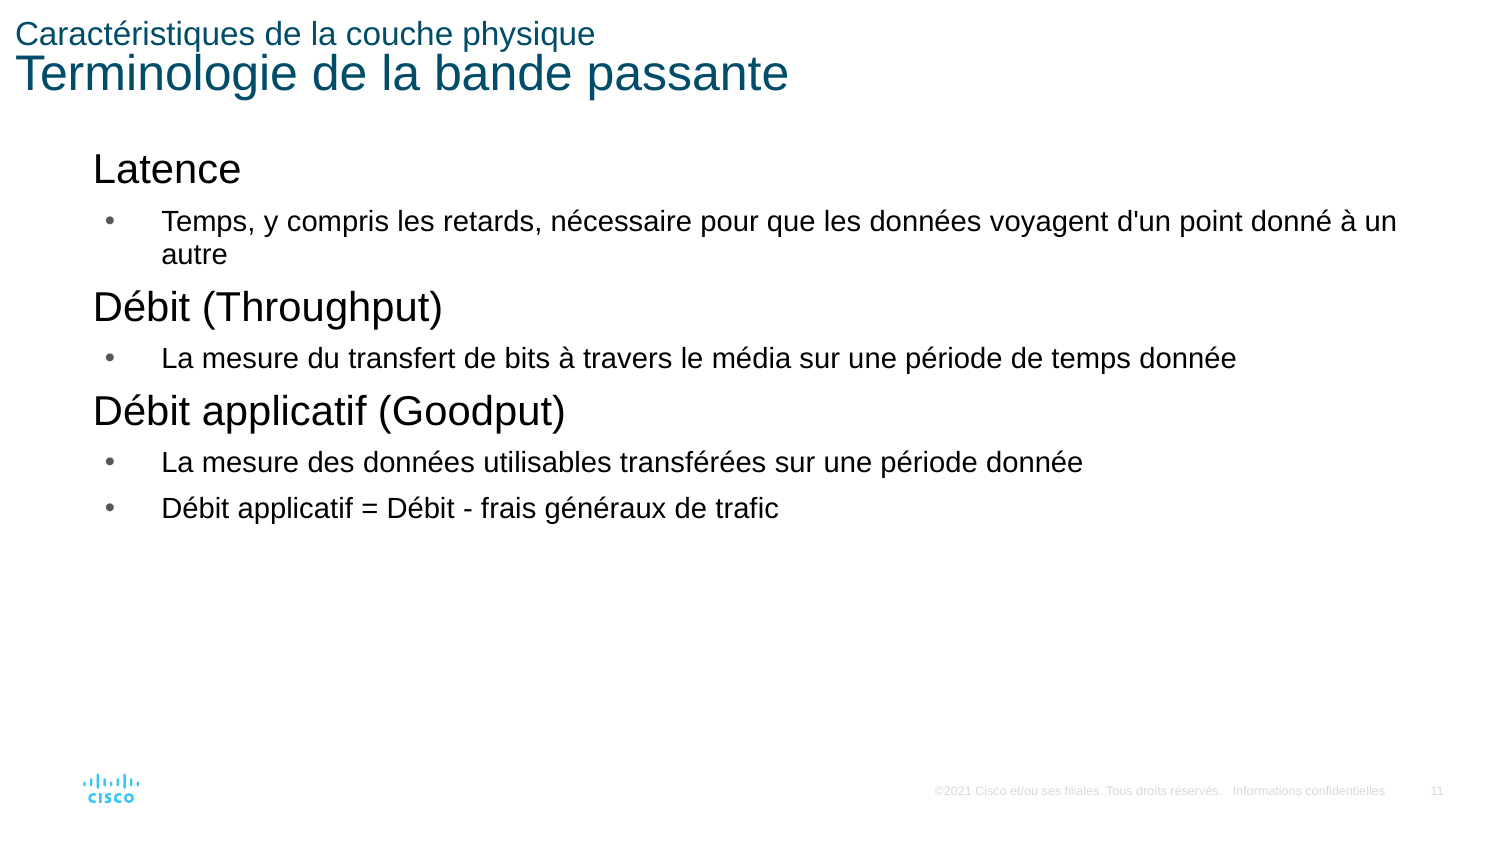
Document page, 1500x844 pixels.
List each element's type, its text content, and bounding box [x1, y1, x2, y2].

title Caractéristiques de la couche physique Terminologie de la bande passante [0, 0, 1369, 121]
list Latence Temps, y compris les retards, nécessaire pour que les données voyagent d'un point donné à un autre Débit (Throughput) La mesure du transfert de bits à travers le média sur une période de temps donnée Débit applicatif (Goodput) La mesure des données utilisables transférées sur une période donnée Débit applicatif = Débit - frais généraux de trafic [77, 134, 1437, 726]
